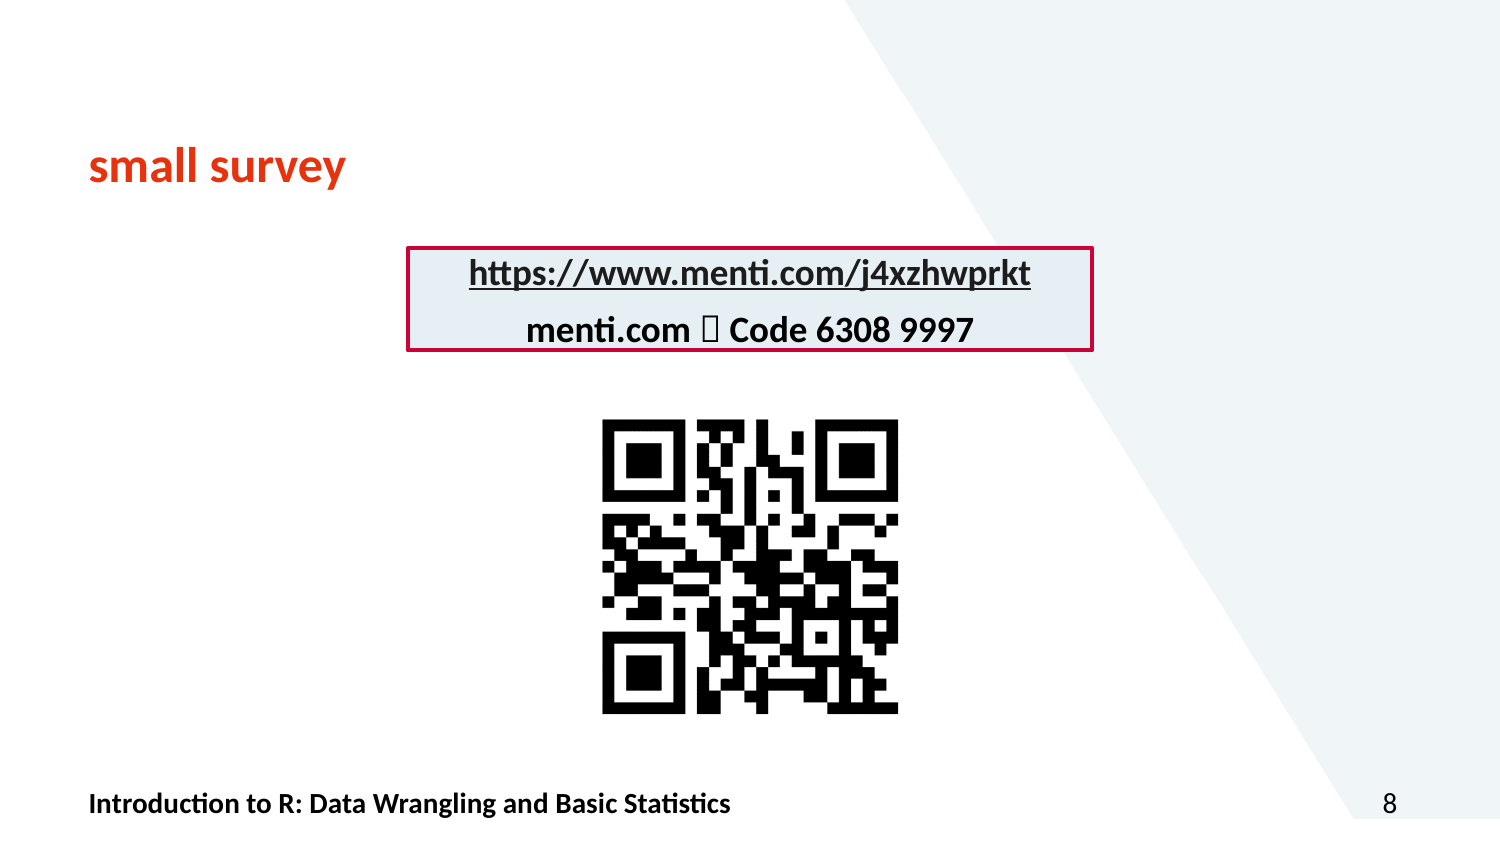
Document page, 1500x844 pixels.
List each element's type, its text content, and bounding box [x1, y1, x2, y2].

picture [0, 0, 1500, 819]
title small survey [88, 129, 1398, 232]
footer Introduction to R: Data Wrangling and Basic Statistics [88, 785, 1217, 819]
list https://www.menti.com/j4xzhwprkt menti.com  Code 6308 9997 [406, 246, 1094, 352]
slide_number 8 [1239, 785, 1398, 819]
